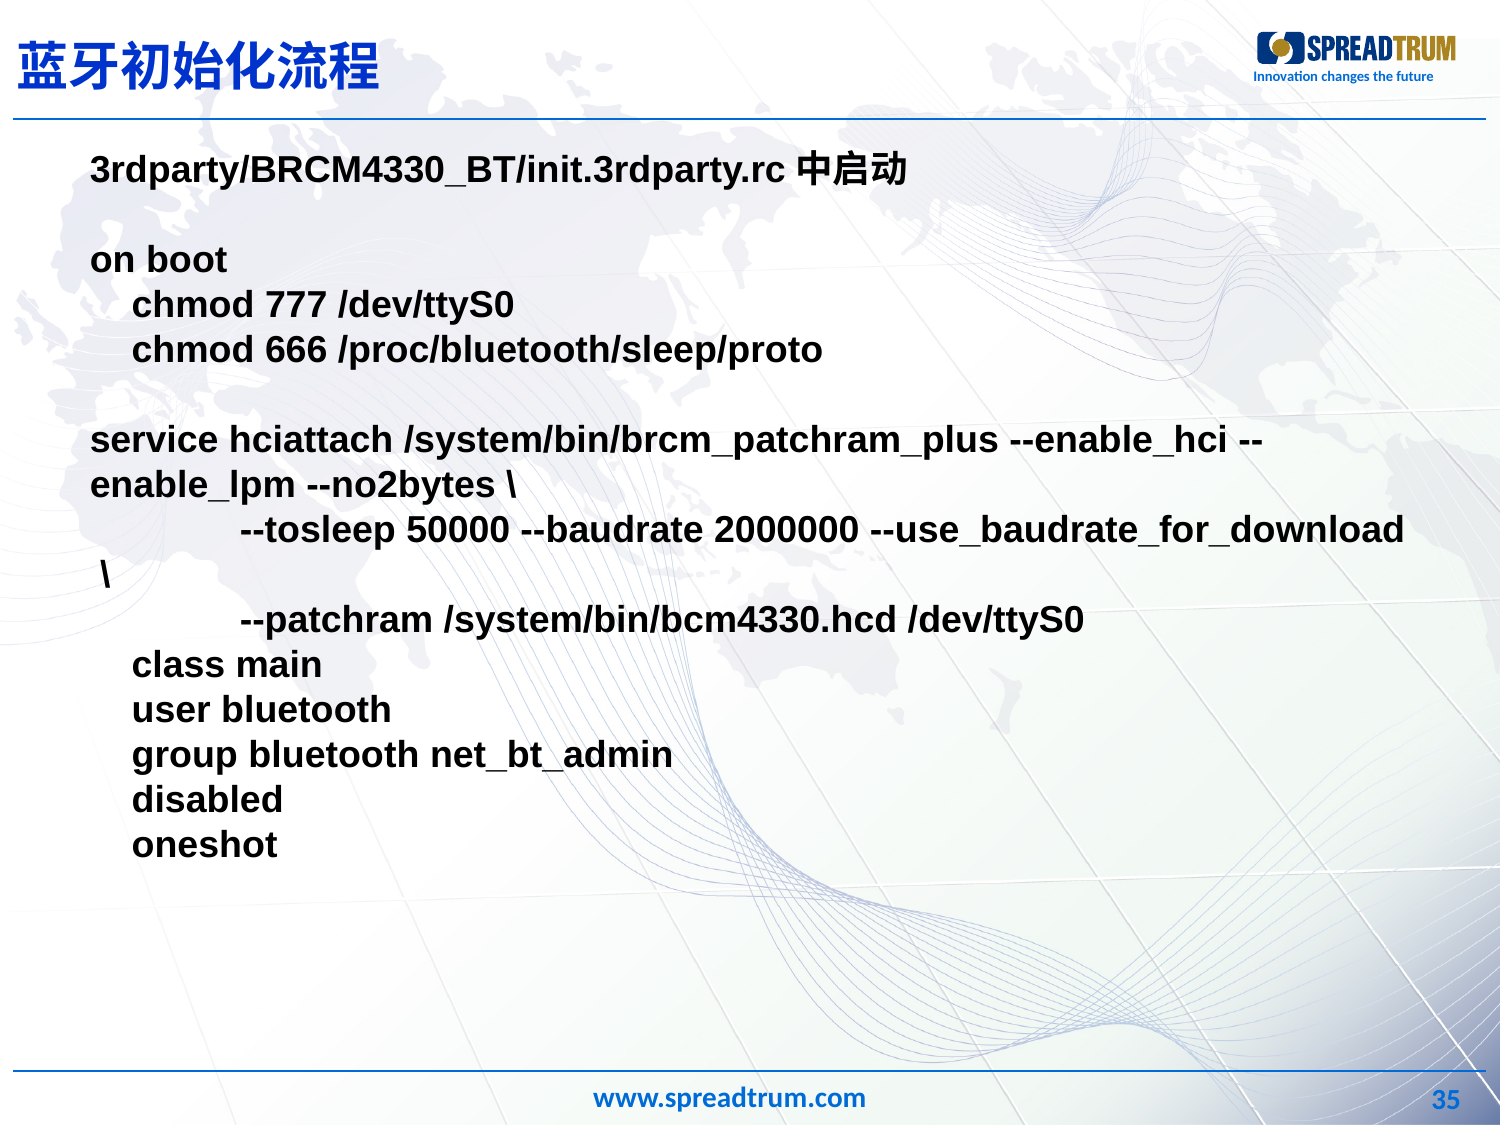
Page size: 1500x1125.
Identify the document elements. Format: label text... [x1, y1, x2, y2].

text_box 蓝牙初始化流程 [2, 0, 1032, 159]
text_box 3rdparty/BRCM4330_BT/init.3rdparty.rc中启动 on boot chmod 777 /dev/ttyS0 chmod 666 /proc/bluetooth/sleep/proto service hciattach /system/bin/brcm_patchram_plus --enable_hci --enable_lpm --no2bytes \ --tosleep 50000 --baudrate 2000000 --use_baudrate_for_download \ --patchram /system/bin/bcm4330.hcd /dev/ttyS0 class main user bluetooth group bluetooth net_bt_admin disabled oneshot [75, 137, 1425, 1005]
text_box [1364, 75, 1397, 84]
picture [0, 0, 1500, 1125]
